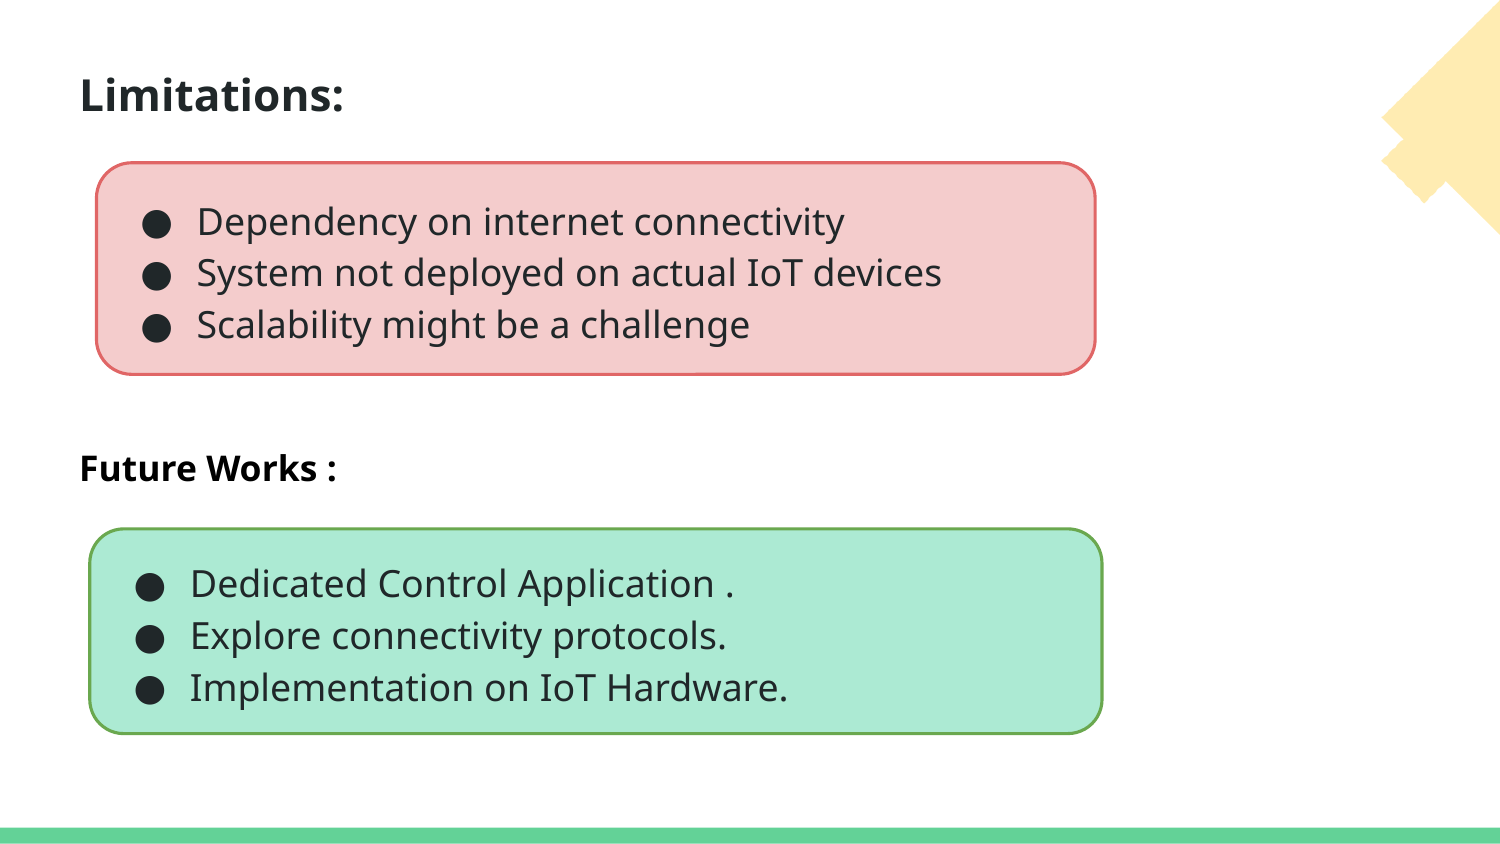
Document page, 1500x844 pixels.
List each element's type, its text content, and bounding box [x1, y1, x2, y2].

text_box Future Works : [64, 430, 728, 504]
text_box Dependency on internet connectivity System not deployed on actual IoT devices Scalability might be a challenge [96, 162, 1096, 375]
title Limitations: [64, 52, 1376, 147]
picture [1381, 0, 1500, 235]
text_box Dedicated Control Application . Explore connectivity protocols. Implementation on IoT Hardware. [89, 528, 1103, 734]
